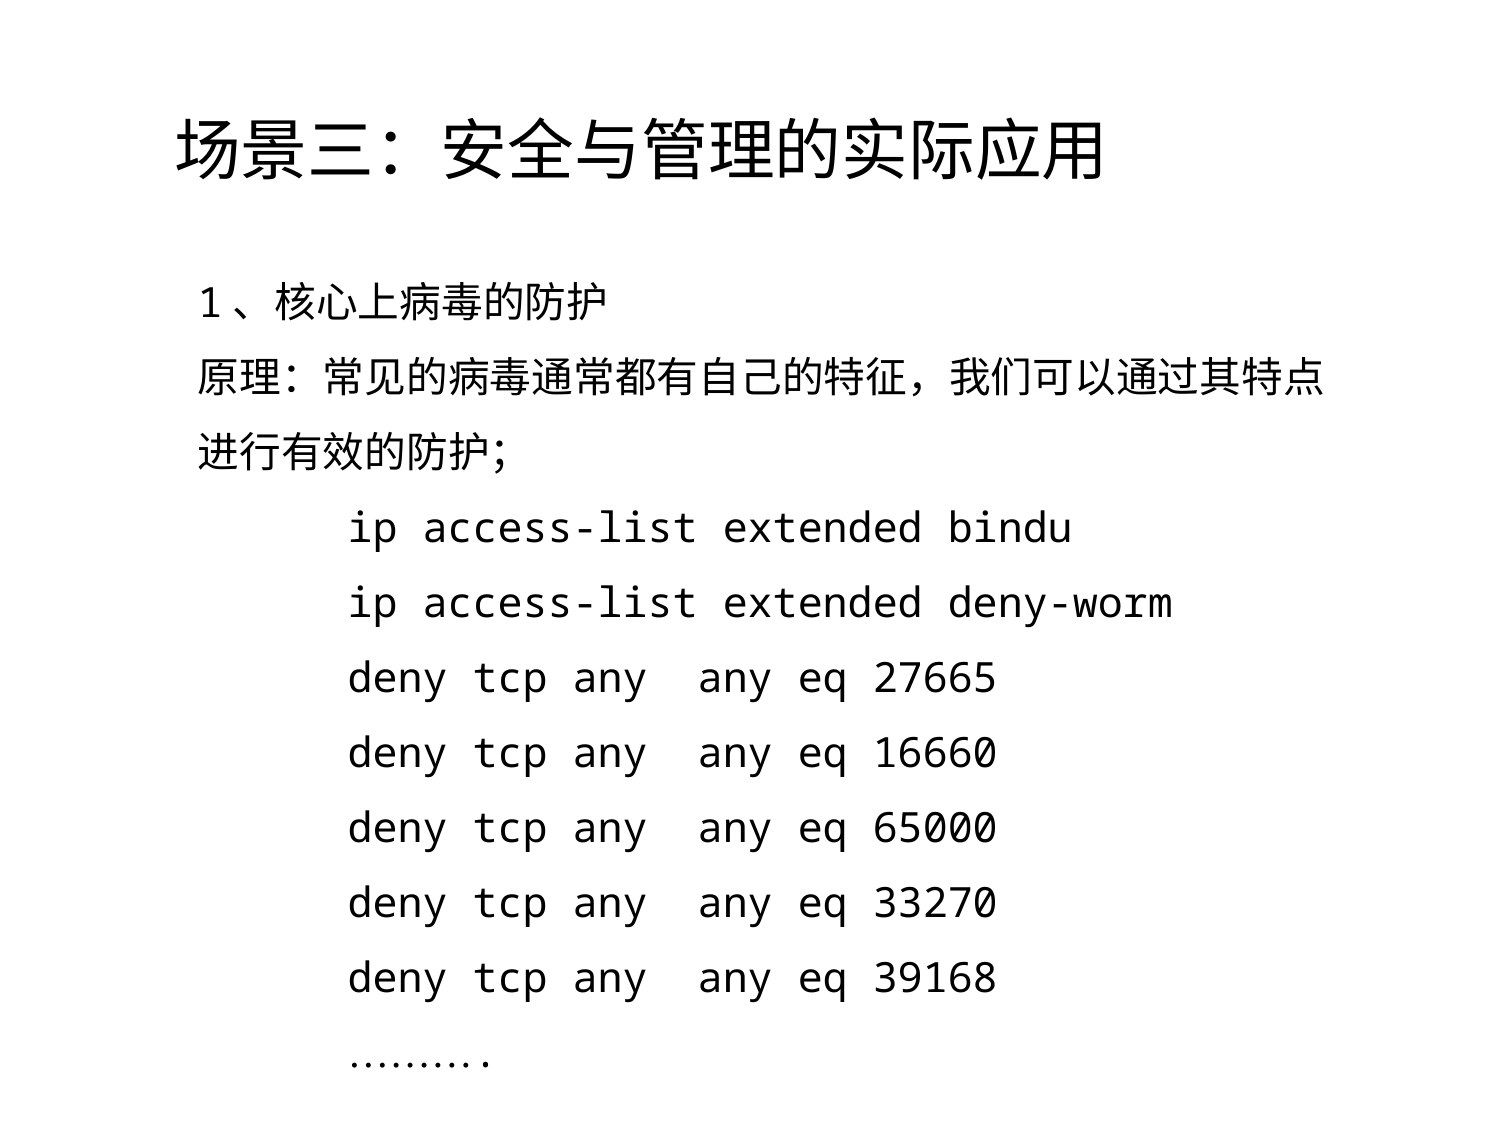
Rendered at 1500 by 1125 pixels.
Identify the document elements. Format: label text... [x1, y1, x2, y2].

text_box 1、核心上病毒的防护 原理：常见的病毒通常都有自己的特征，我们可以通过其特点进行有效的防护； ip access-list extended bindu ip access-list extended deny-worm deny tcp any any eq 27665 deny tcp any any eq 16660 deny tcp any any eq 65000 deny tcp any any eq 33270 deny tcp any any eq 39168 ………. [183, 243, 1368, 1084]
text_box 场景三：安全与管理的实际应用 [159, 71, 1152, 197]
